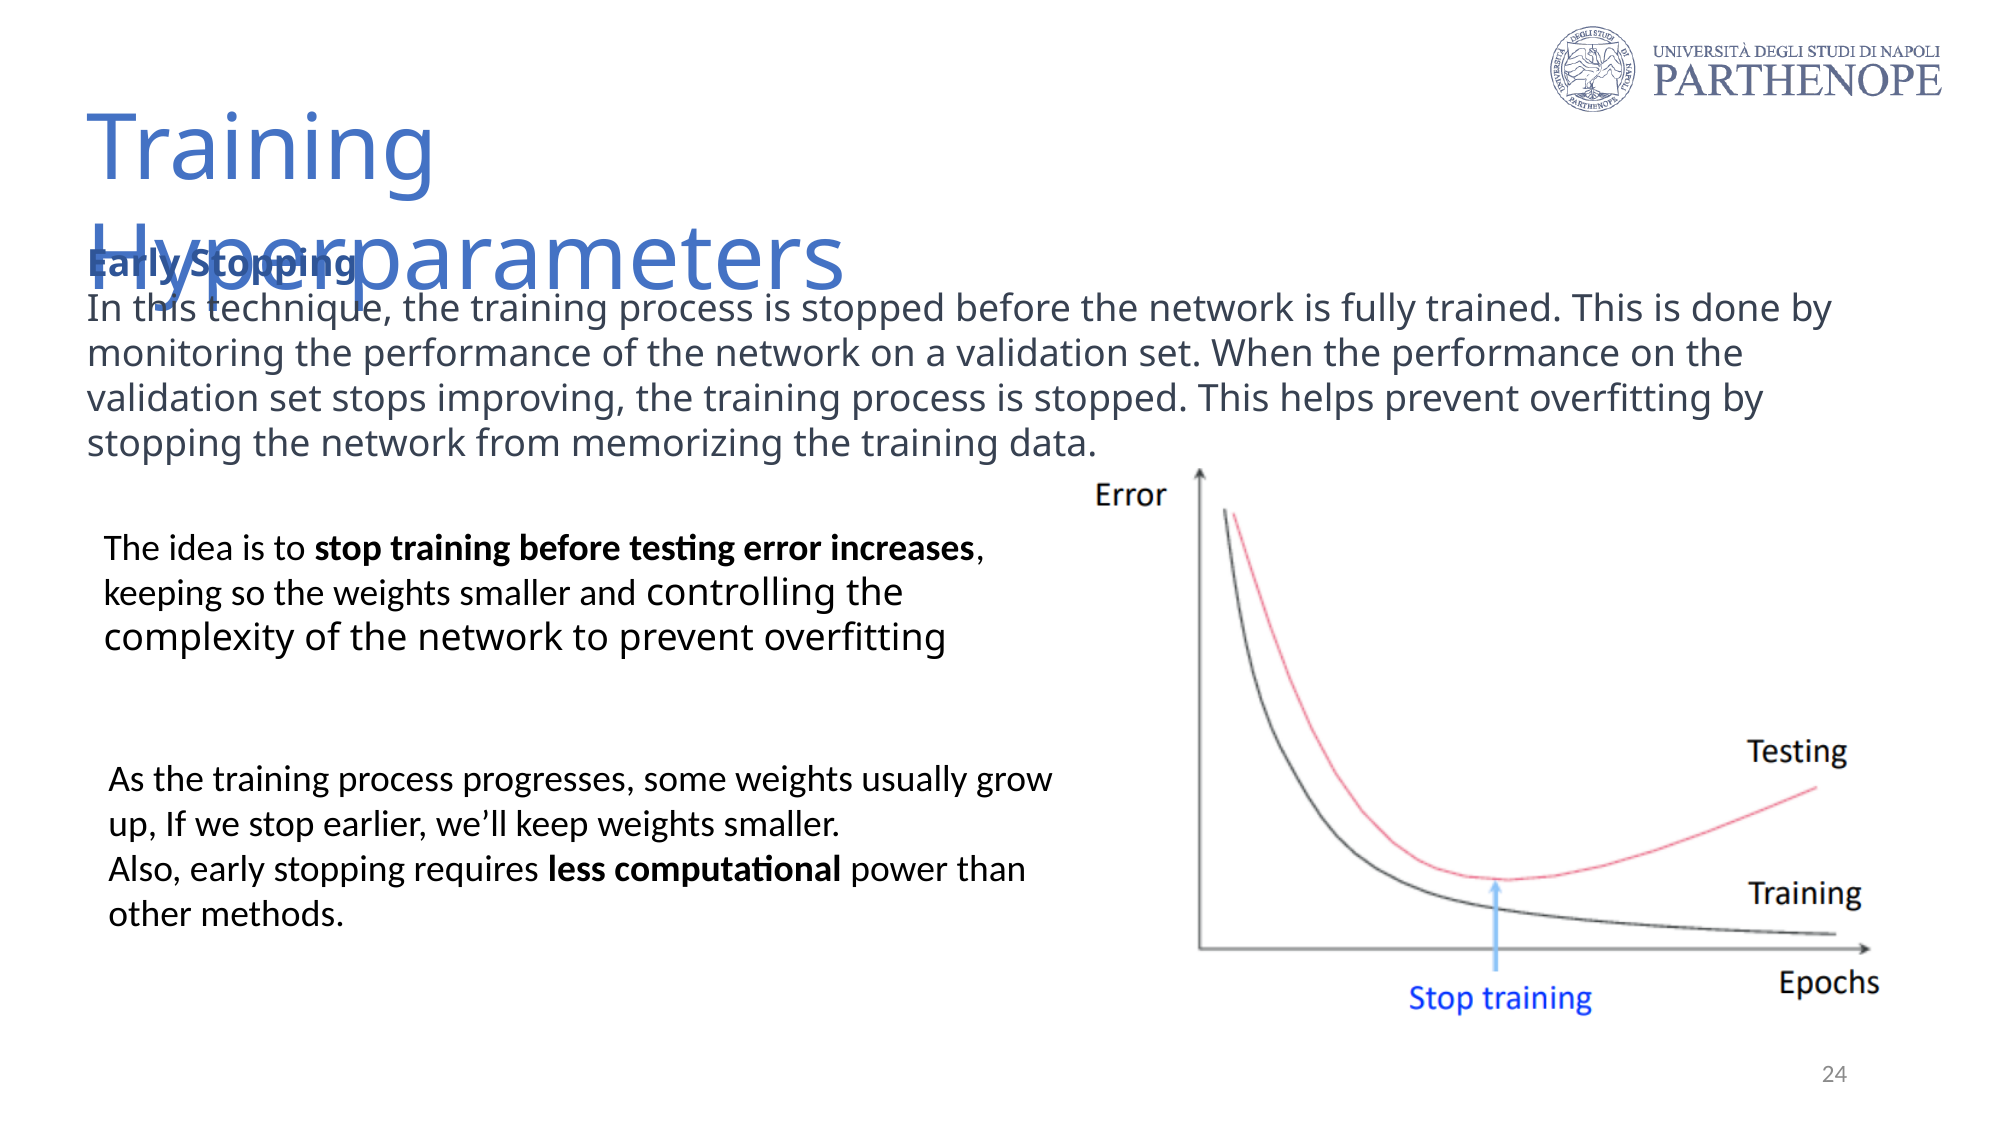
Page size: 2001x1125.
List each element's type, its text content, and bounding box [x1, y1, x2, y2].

text_box Early Stopping In this technique, the training process is stopped before the network is fully trained. This is done by monitoring the performance of the network on a validation set. When the performance on the validation set stops improving, the training process is stopped. This helps prevent overfitting by stopping the network from memorizing the training data. [72, 231, 1921, 472]
picture [1550, 26, 1942, 112]
slide_number 24 [1412, 1052, 1863, 1103]
text_box As the training process progresses, some weights usually grow up, If we stop earlier, we’ll keep weights smaller. Also, early stopping requires less computational power than other methods. [93, 746, 1070, 941]
text_box The idea is to stop training before testing error increases, keeping so the weights smaller and controlling the complexity of the network to prevent overfitting [88, 472, 1056, 711]
picture [1070, 443, 1907, 1052]
text_box Training Hyperparameters [71, 80, 1218, 316]
